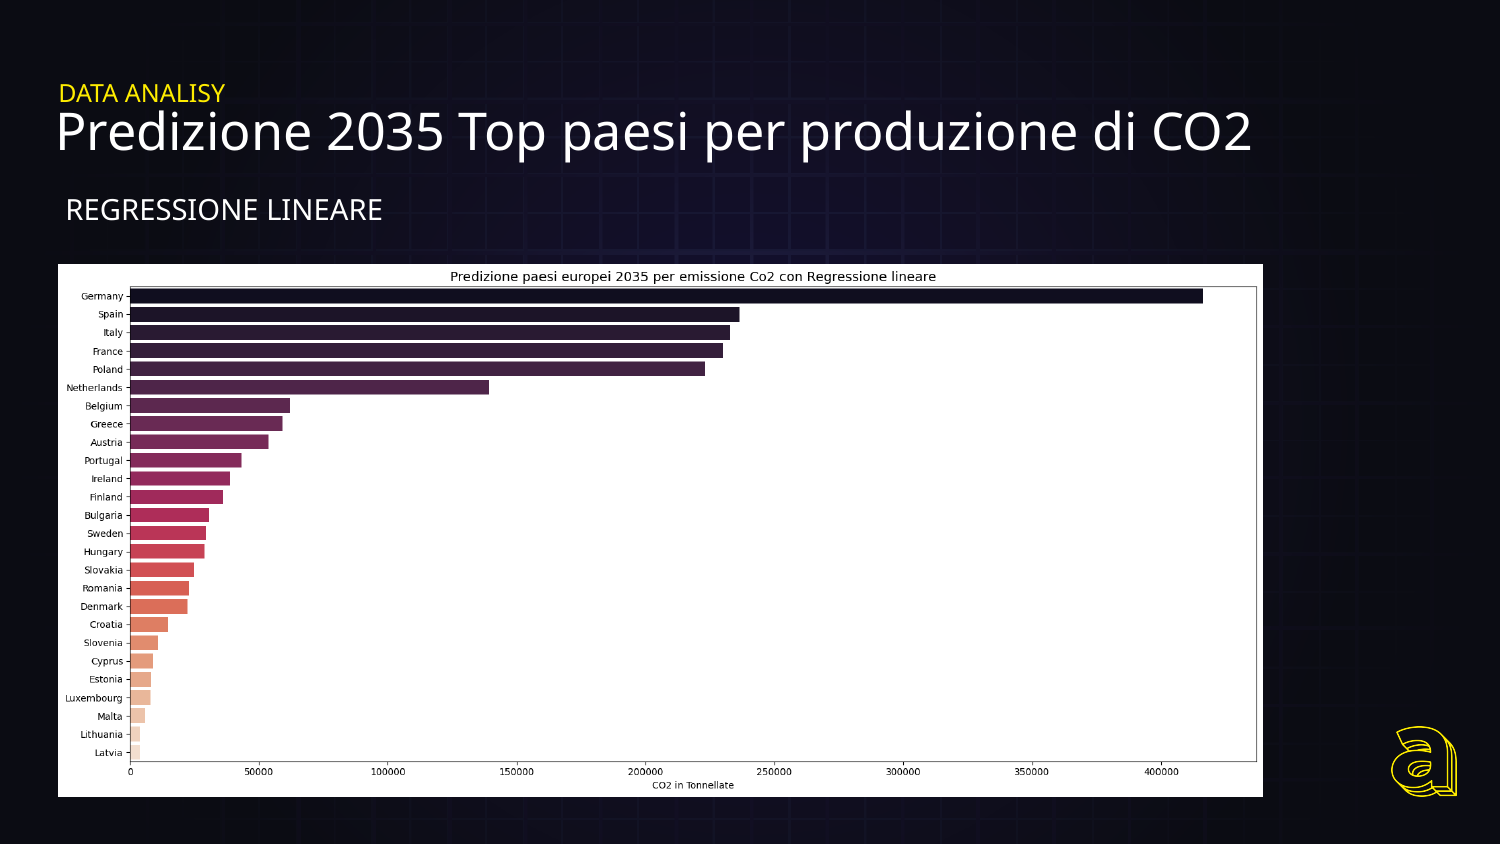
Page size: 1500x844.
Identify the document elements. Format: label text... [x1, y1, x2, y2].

text_box REGRESSIONE LINEARE [50, 170, 1208, 241]
text_box Predizione 2035 Top paesi per produzione di CO2 [40, 83, 1442, 177]
subtitle DATA ANALISY [58, 57, 979, 114]
picture [0, 0, 1500, 844]
